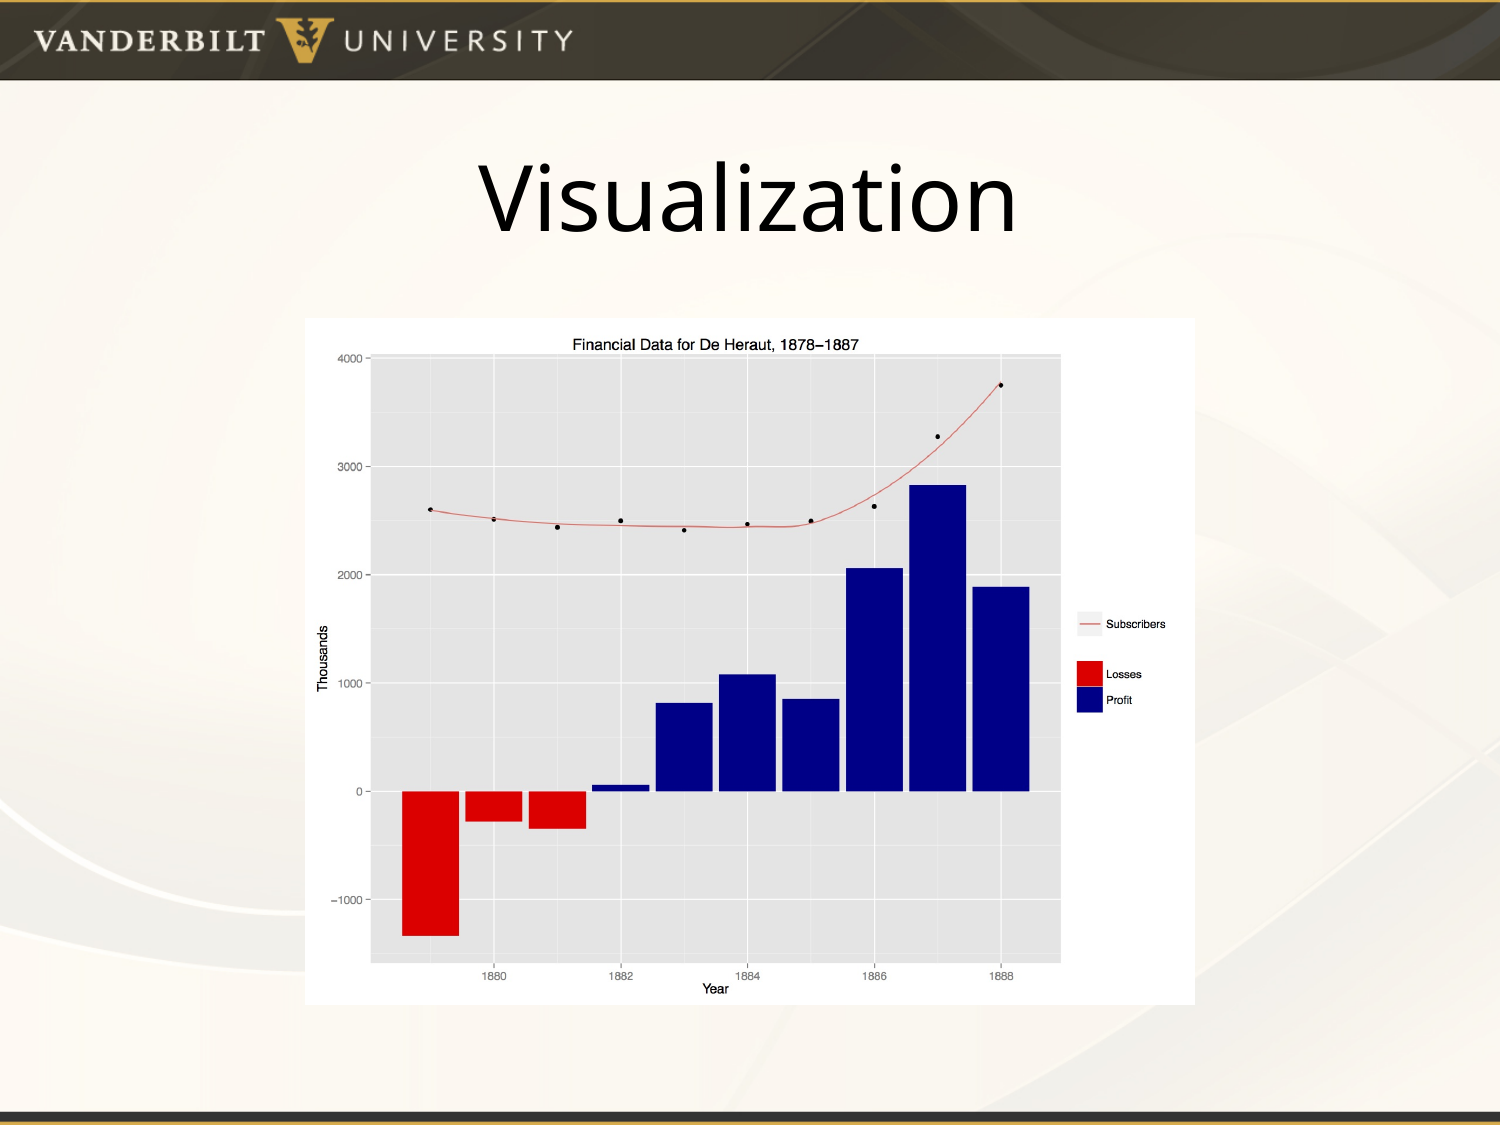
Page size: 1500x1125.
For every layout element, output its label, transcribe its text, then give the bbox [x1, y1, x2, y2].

picture [0, 0, 1500, 1125]
title Visualization [75, 101, 1425, 289]
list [74, 317, 1426, 1006]
